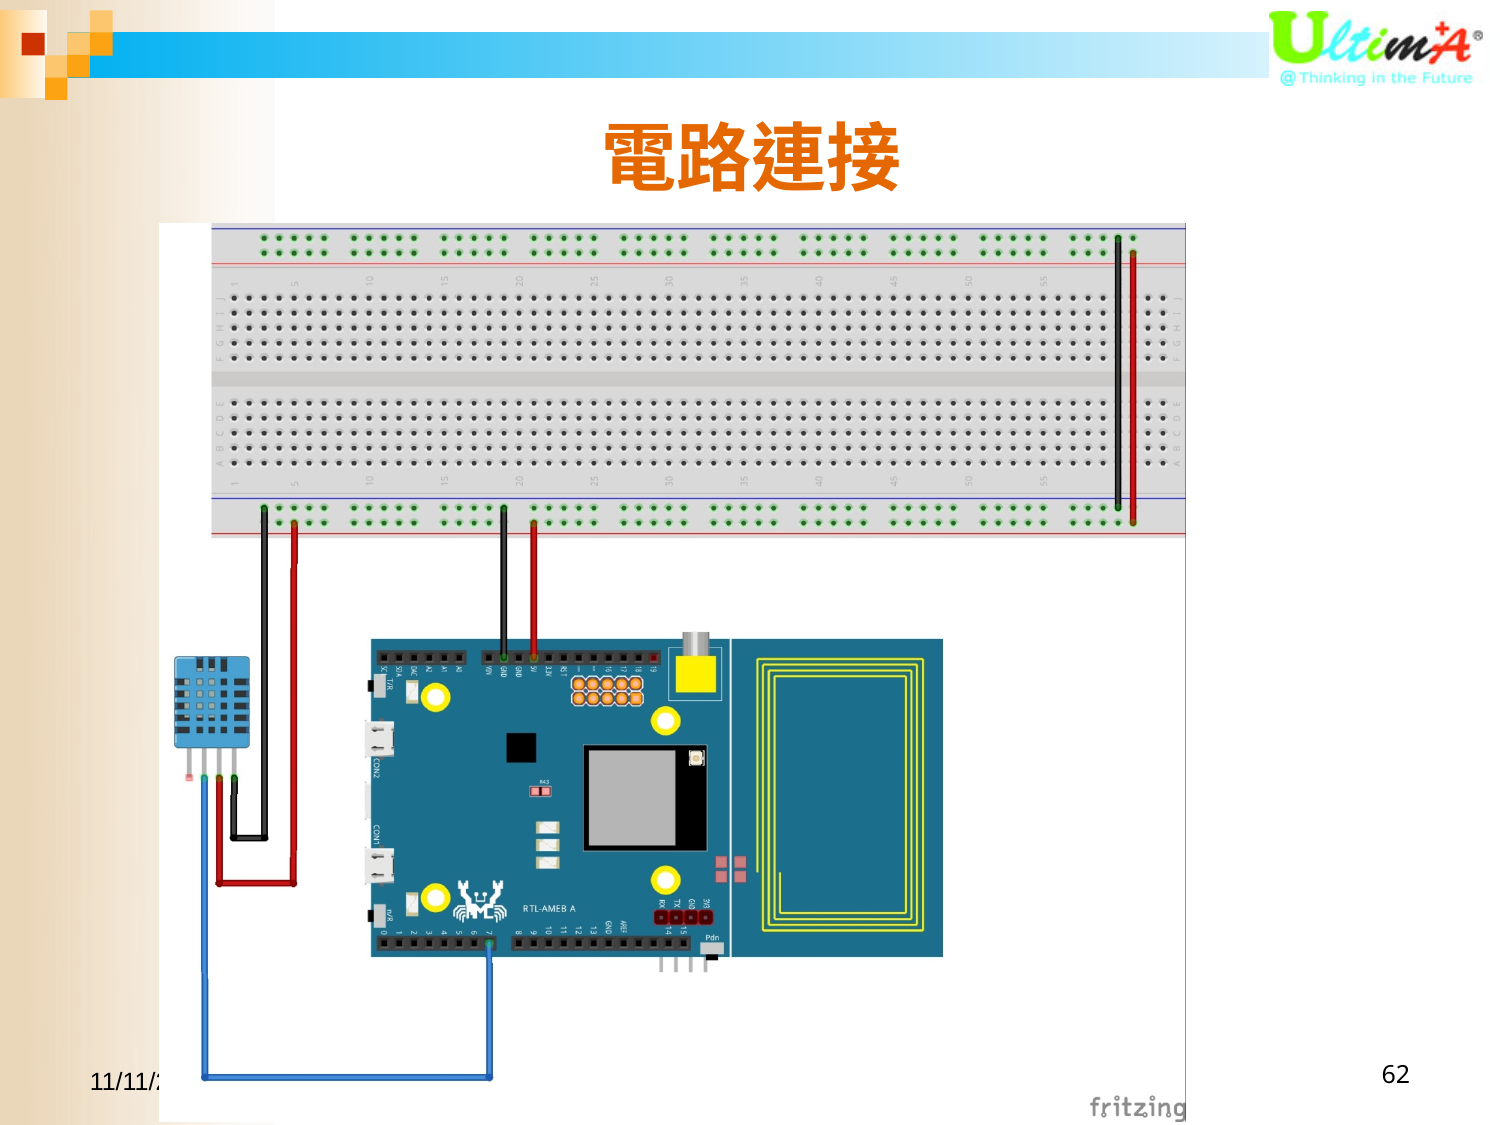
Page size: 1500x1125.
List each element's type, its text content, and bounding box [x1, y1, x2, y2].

title 電路連接 [76, 42, 1427, 268]
picture [1269, 11, 1483, 86]
text_box 2016/10/22 [75, 1024, 154, 1103]
picture [159, 222, 1187, 1122]
text_box 62 [1190, 1024, 1425, 1100]
